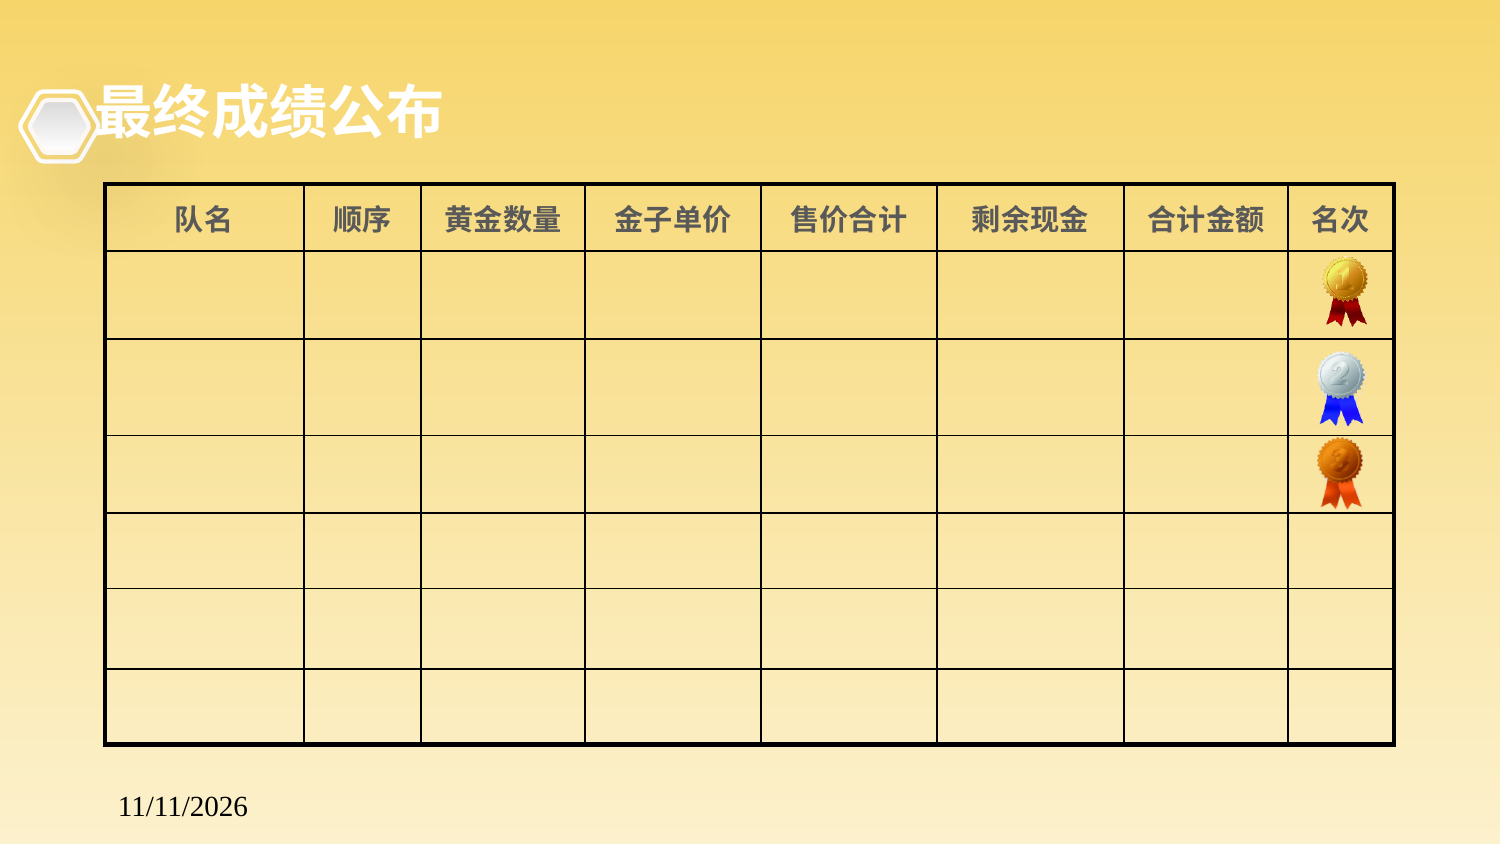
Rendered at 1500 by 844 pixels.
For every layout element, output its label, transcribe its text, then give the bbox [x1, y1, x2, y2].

table_cell [305, 514, 420, 588]
table_header 黄金数量 [422, 186, 584, 250]
table_cell [586, 589, 760, 668]
table_cell [938, 340, 1123, 435]
table_cell [586, 252, 760, 338]
table_cell [422, 514, 584, 588]
table_cell [422, 252, 584, 338]
table_cell [1125, 589, 1287, 668]
table_cell [1289, 514, 1392, 588]
table_cell [586, 670, 760, 742]
table_cell [1381, 436, 1392, 512]
table_cell [1125, 436, 1287, 512]
slide_number [103, 782, 441, 827]
table_header 售价合计 [762, 186, 936, 250]
table_cell [938, 514, 1123, 588]
table_cell [107, 589, 303, 668]
table_cell [762, 514, 936, 588]
table_cell [305, 340, 420, 435]
table_cell [1125, 252, 1287, 338]
table_cell [1125, 670, 1287, 742]
table_cell [938, 252, 1123, 338]
table_cell [586, 436, 760, 512]
picture [1309, 255, 1381, 327]
table_cell [938, 589, 1123, 668]
table_cell [1289, 670, 1392, 742]
table_cell [305, 589, 420, 668]
table_cell [938, 670, 1123, 742]
table_cell [586, 340, 760, 435]
table_cell [305, 670, 420, 742]
table_cell [422, 340, 584, 435]
picture [1297, 346, 1381, 430]
table_cell [305, 436, 420, 512]
table_cell [762, 436, 936, 512]
table_cell [938, 436, 1123, 512]
table_cell [422, 589, 584, 668]
table_cell [1289, 252, 1392, 338]
table_cell [762, 670, 936, 742]
table_cell [107, 340, 303, 435]
table_cell [1125, 514, 1287, 588]
table_header 合计金额 [1125, 186, 1287, 250]
table_header 队名 [107, 186, 303, 250]
table_cell [1125, 340, 1287, 435]
table_cell [586, 514, 760, 588]
table_header 名次 [1289, 186, 1392, 250]
text_box 最终成绩公布 [79, 67, 1341, 153]
table_cell [762, 252, 936, 338]
table_cell [107, 252, 303, 338]
table_cell [422, 436, 584, 512]
table_header 金子单价 [586, 186, 760, 250]
table_cell [107, 436, 303, 512]
table_cell [762, 589, 936, 668]
table_cell [422, 670, 584, 742]
table_header 剩余现金 [938, 186, 1123, 250]
table_cell [305, 252, 420, 338]
table_cell [107, 670, 303, 742]
table_cell [762, 340, 936, 435]
picture [1300, 432, 1381, 514]
table_header 顺序 [305, 186, 420, 250]
table_cell [1289, 340, 1392, 435]
table_cell [1289, 436, 1300, 512]
table_cell [1289, 589, 1392, 668]
table_cell [107, 514, 303, 588]
